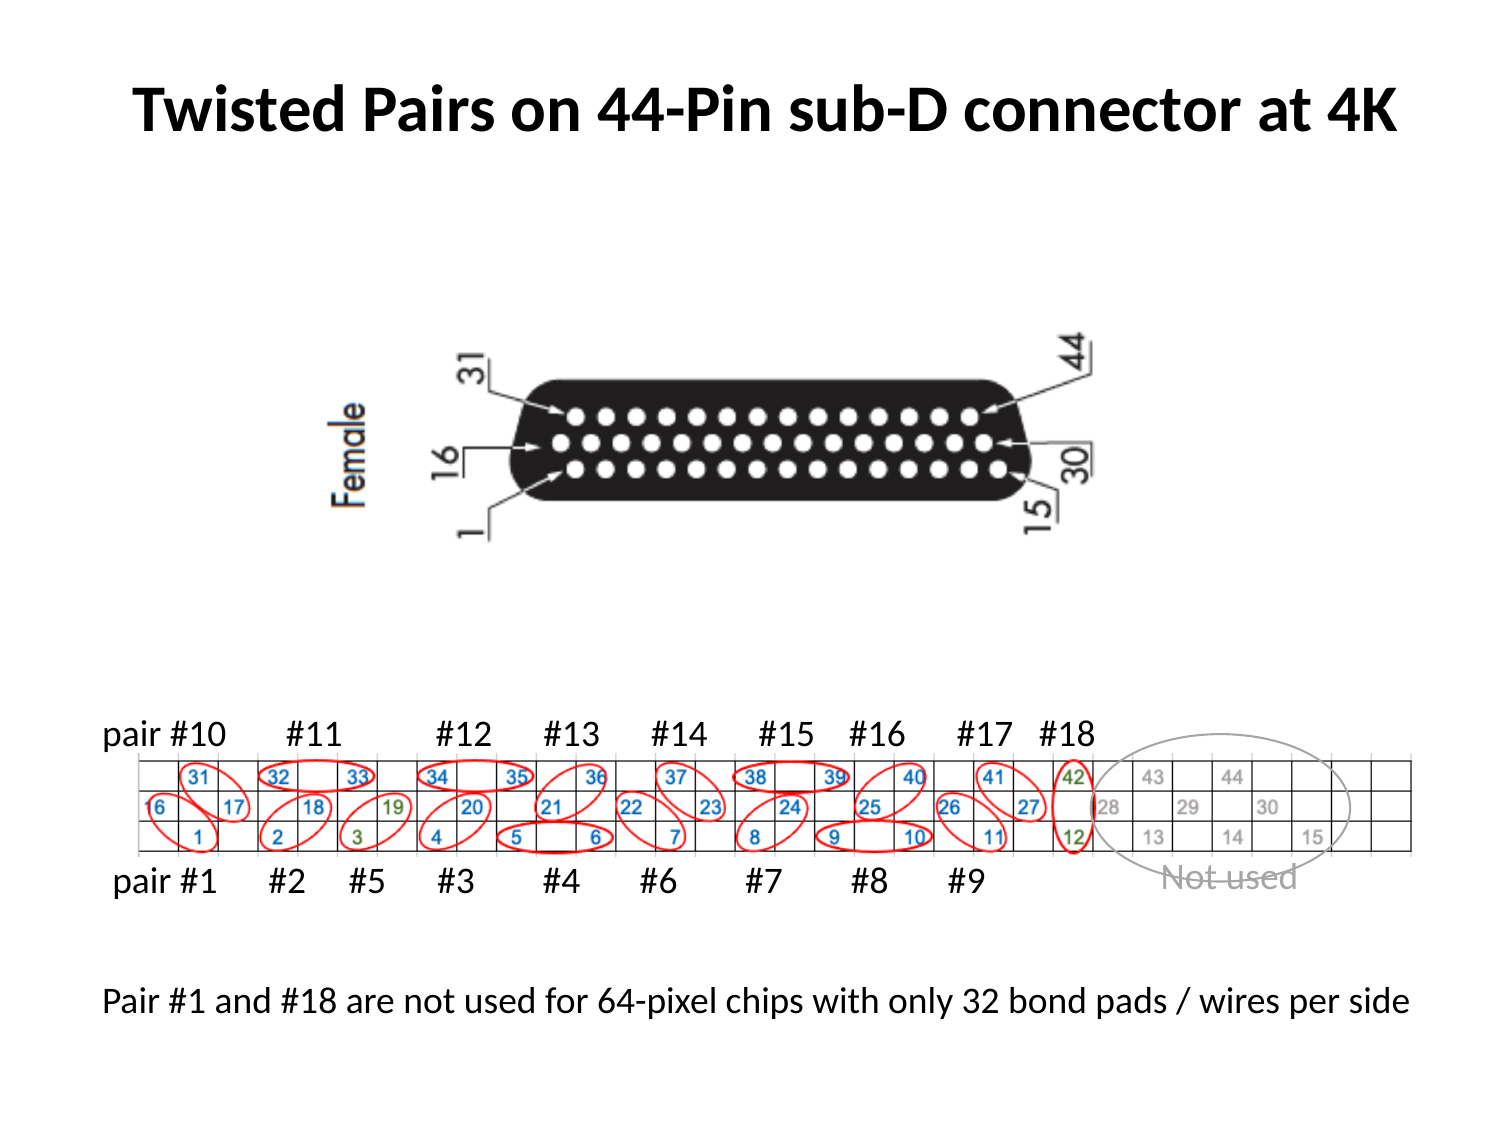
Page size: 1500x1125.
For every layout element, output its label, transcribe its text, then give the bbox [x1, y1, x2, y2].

picture [289, 20, 1122, 701]
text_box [87, 701, 1413, 910]
text_box Twisted Pairs on 44-Pin sub-D connector at 4K [91, 57, 538, 152]
text_box Twisted Pairs on 44-Pin sub-D connector at 4K [872, 57, 1441, 152]
text_box Pair #1 and #18 are not used for 64-pixel chips with only 32 bond pads / wires per side [87, 969, 1490, 1029]
